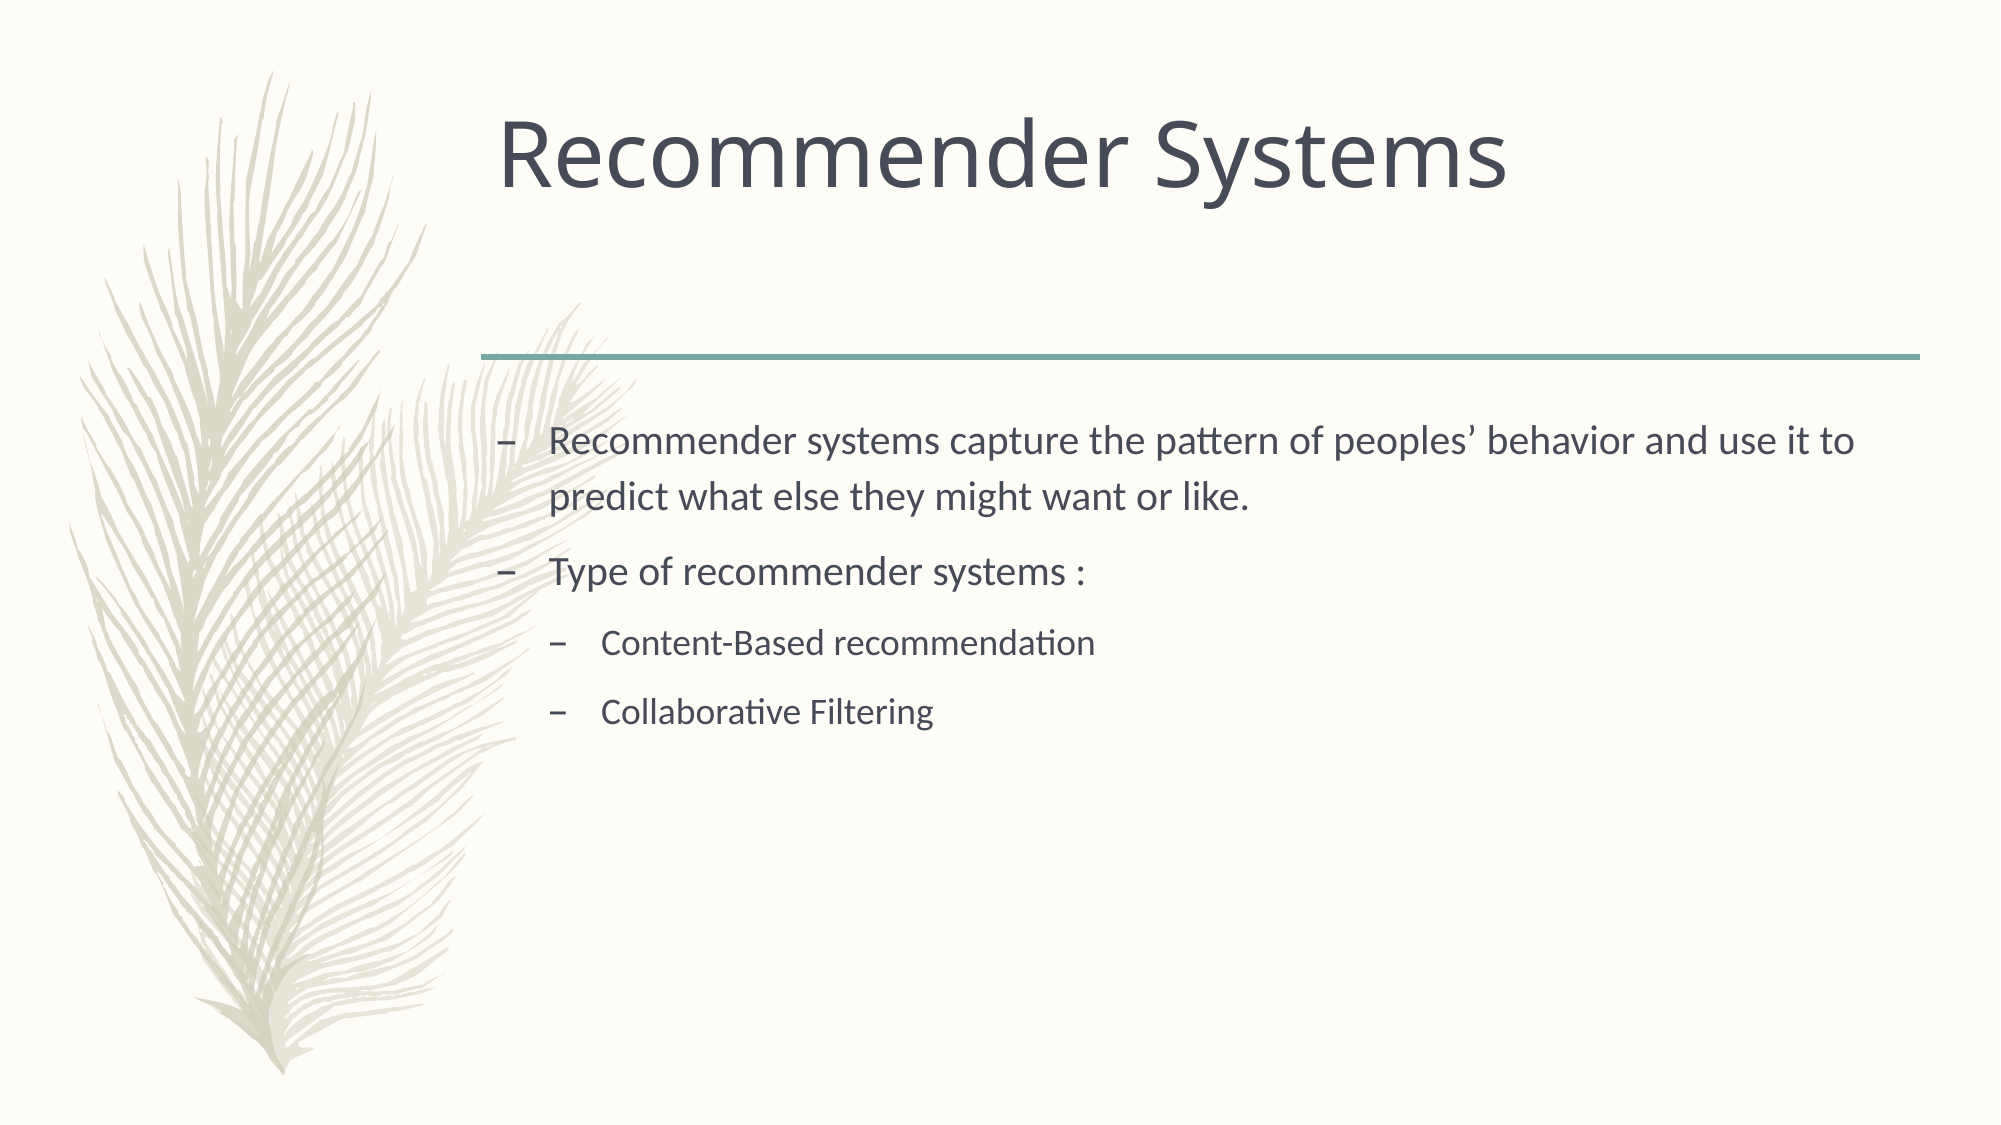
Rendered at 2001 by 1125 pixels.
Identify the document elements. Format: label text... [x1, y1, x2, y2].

list Recommender systems capture the pattern of peoples’ behavior and use it to predict what else they might want or like. Type of recommender systems : Content-Based recommendation Collaborative Filtering [481, 399, 1920, 999]
title Recommender Systems [481, 93, 1920, 350]
